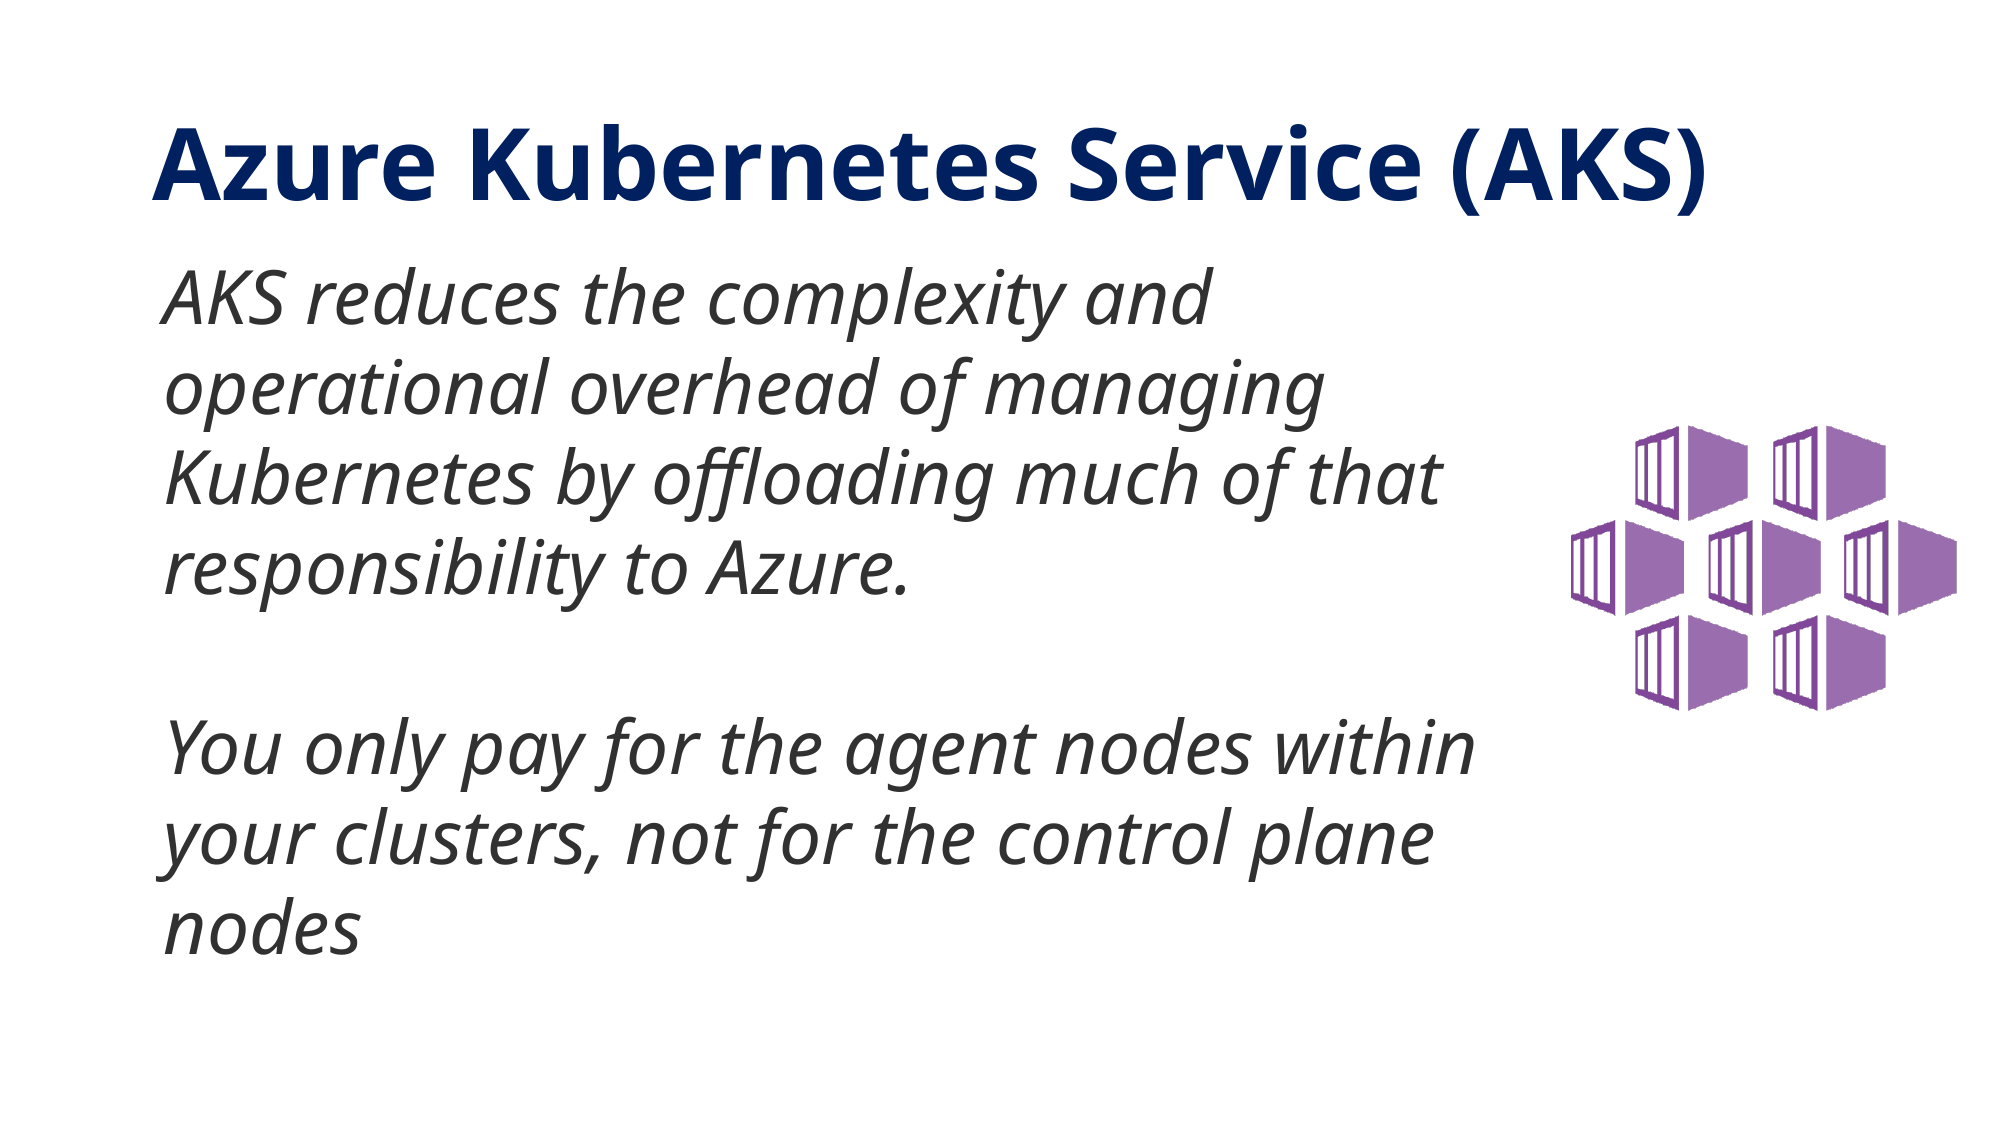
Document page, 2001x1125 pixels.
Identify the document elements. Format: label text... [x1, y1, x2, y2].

picture [1570, 374, 1957, 761]
title Azure Kubernetes Service (AKS) [137, 59, 1863, 278]
text_box AKS reduces the complexity and operational overhead of managing Kubernetes by offloading much of that responsibility to Azure. You only pay for the agent nodes within your clusters, not for the control plane nodes [149, 241, 1545, 977]
